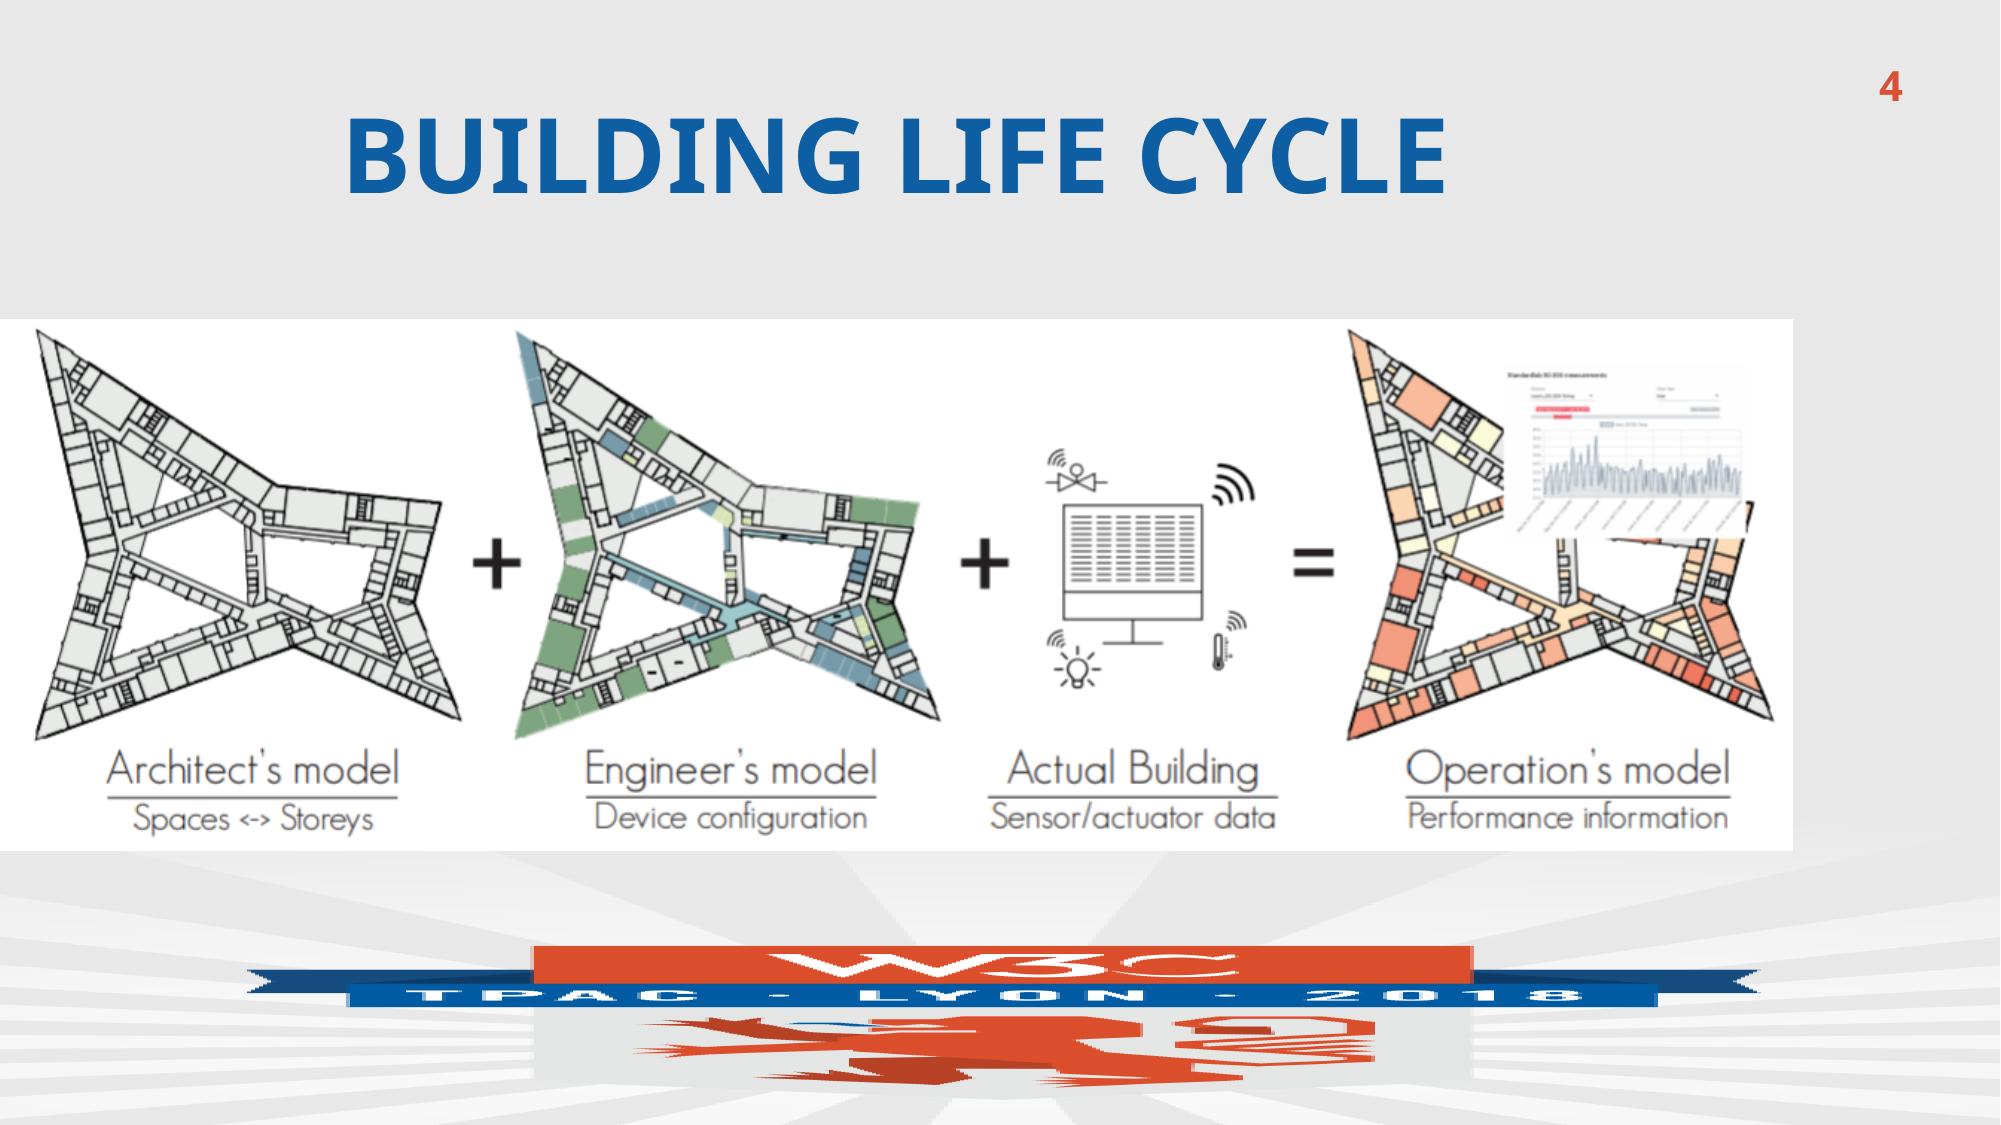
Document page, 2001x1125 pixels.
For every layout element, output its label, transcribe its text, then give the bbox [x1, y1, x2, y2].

title Building Life Cycle [0, 97, 1793, 223]
picture [0, 0, 2001, 1125]
slide_number 4 [1839, 51, 1943, 126]
